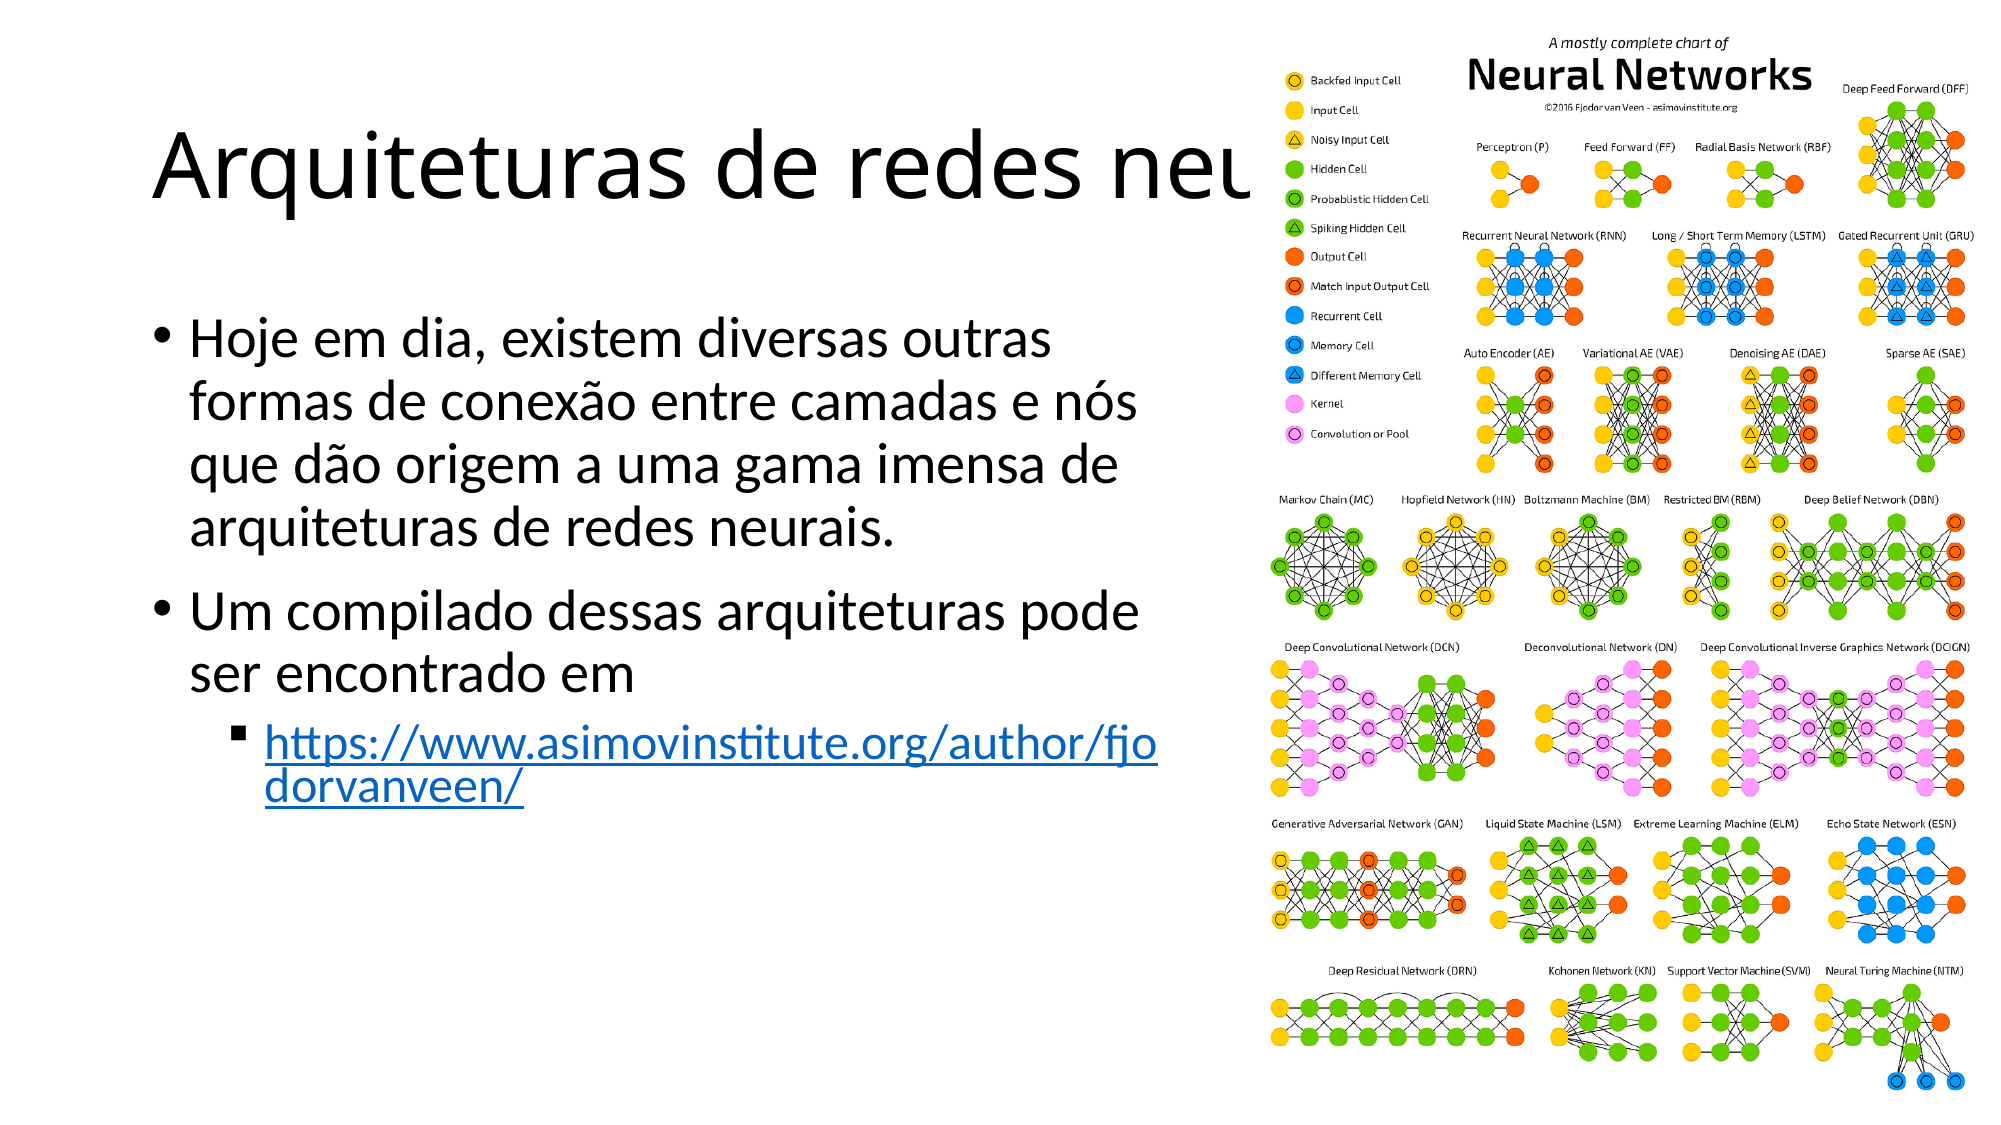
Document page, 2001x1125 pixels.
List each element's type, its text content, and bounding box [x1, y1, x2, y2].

list Hoje em dia, existem diversas outras formas de conexão entre camadas e nós que dão origem a uma gama imensa de arquiteturas de redes neurais. Um compilado dessas arquiteturas pode ser encontrado em https://www.asimovinstitute.org/author/fjodorvanveen/ [137, 299, 1190, 1014]
picture [1249, 22, 1985, 1125]
title Arquiteturas de redes neurais [137, 59, 1249, 278]
